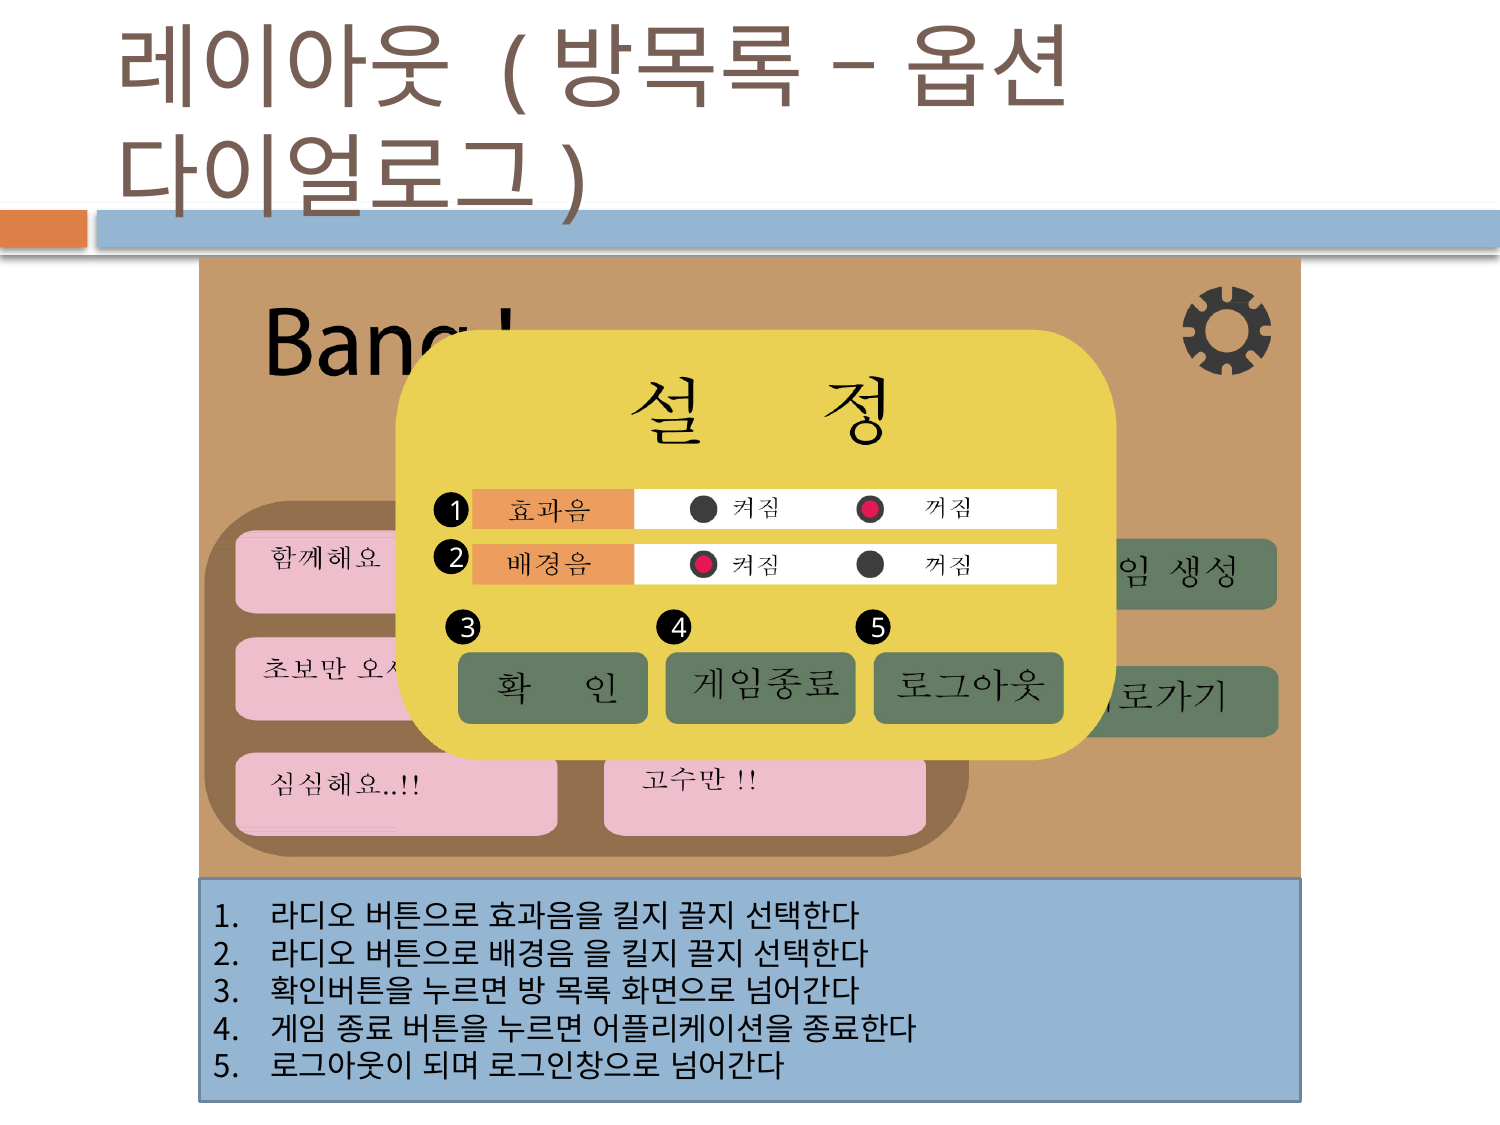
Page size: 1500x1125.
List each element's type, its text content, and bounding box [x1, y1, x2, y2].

text_box 라디오 버튼으로 효과음을 킬지 끌지 선택한다 라디오 버튼으로 배경음 을 킬지 끌지 선택한다 확인버튼을 누르면 방 목록 화면으로 넘어간다 게임 종료 버튼을 누르면 어플리케이션을 종료한다 로그아웃이 되며 로그인창으로 넘어간다 [198, 887, 1302, 1103]
title 레이아웃 (방목록 – 옵션 다이얼로그) [100, 75, 1438, 200]
text_box [0, 0, 1500, 75]
picture [198, 257, 1301, 878]
